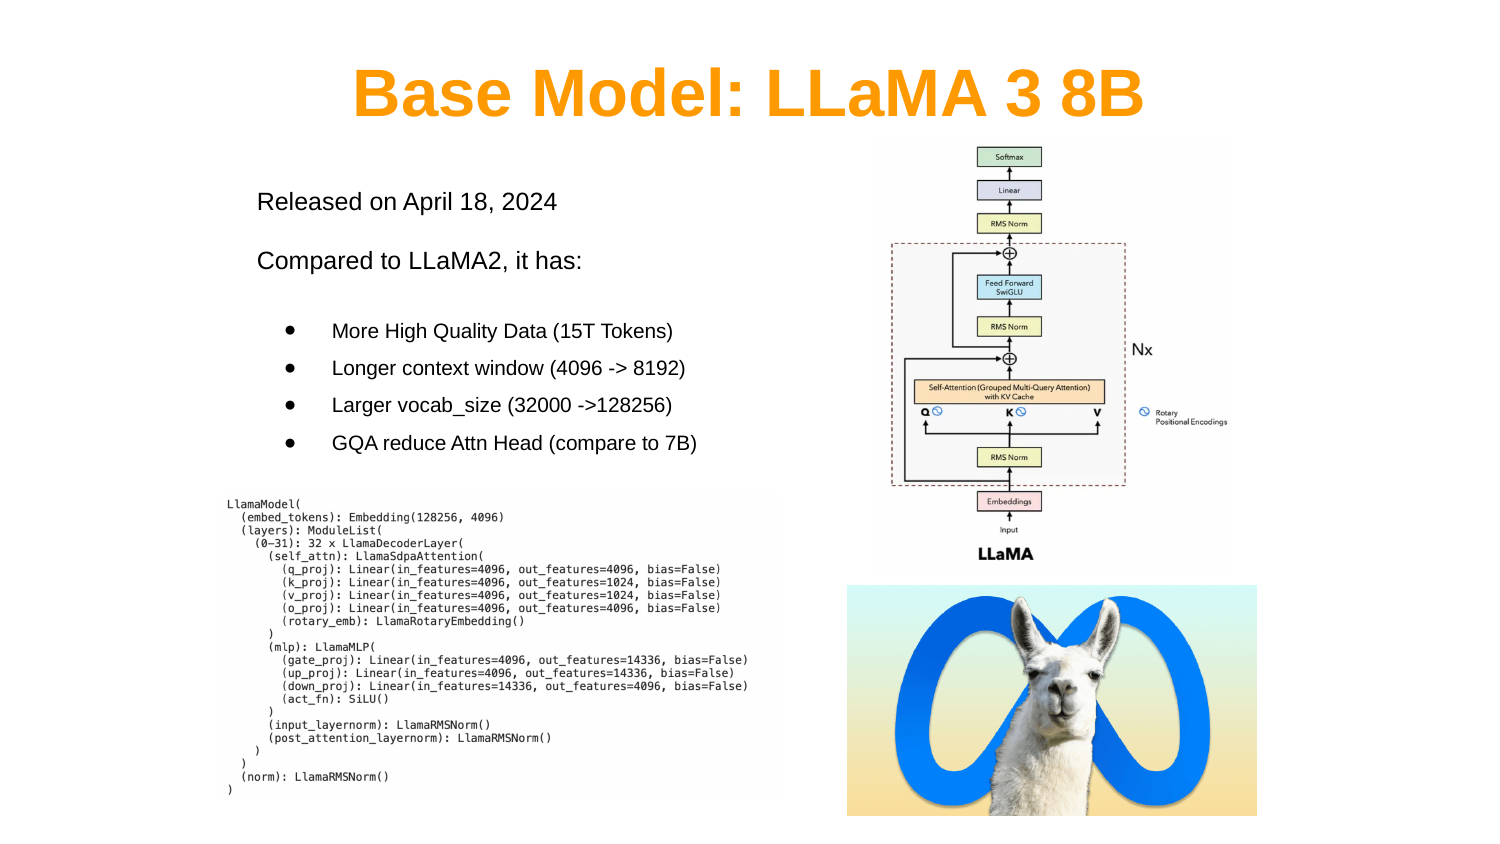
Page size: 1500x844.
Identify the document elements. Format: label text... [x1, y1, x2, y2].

picture [870, 135, 1234, 572]
picture [222, 493, 781, 802]
title Base Model: LLaMA 3 8B [51, 33, 1449, 149]
picture [847, 585, 1258, 817]
text_box Released on April 18, 2024 Compared to LLaMA2, it has: More High Quality Data (15T Tokens) Longer context window (4096 -> 8192) Larger vocab_size (32000 ->128256) GQA reduce Attn Head (compare to 7B) [241, 169, 865, 470]
